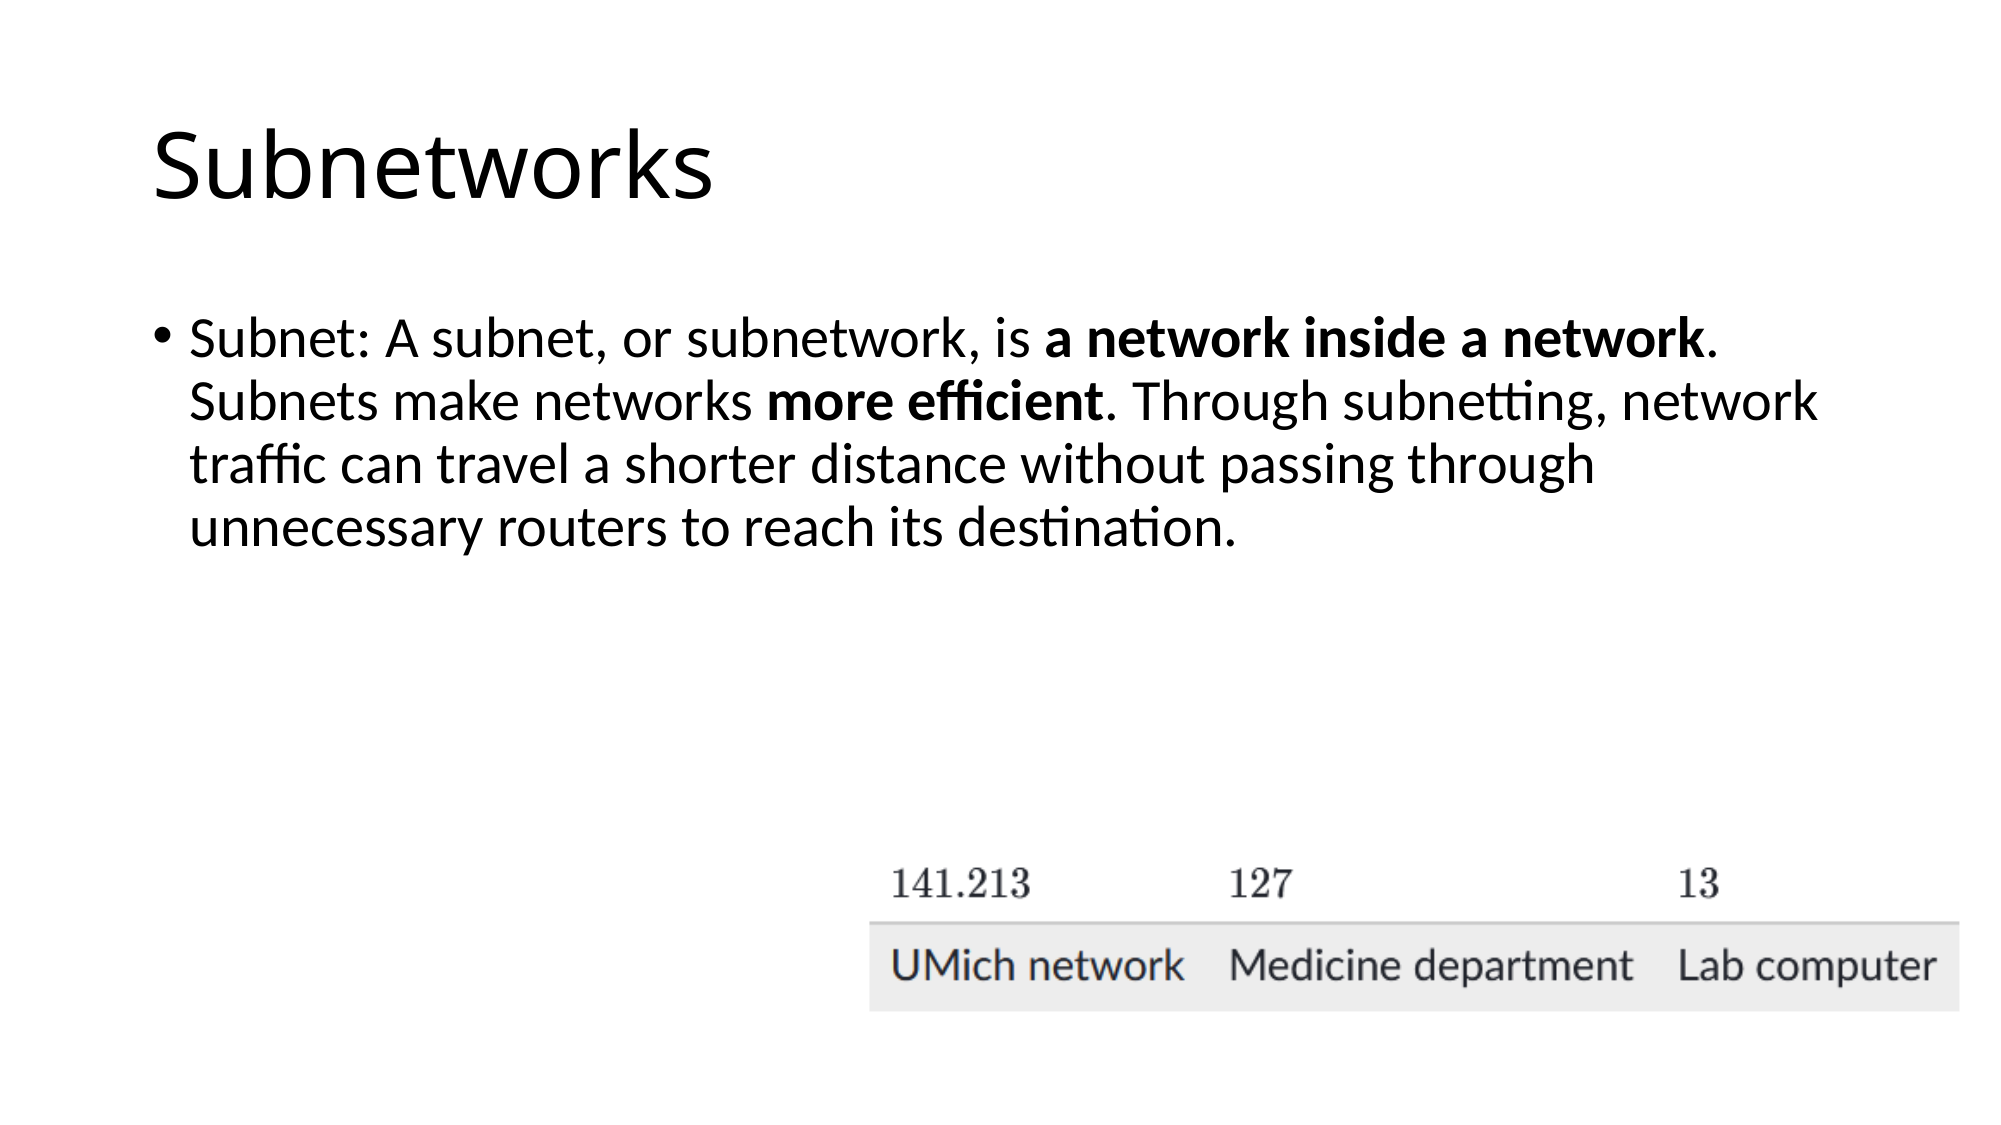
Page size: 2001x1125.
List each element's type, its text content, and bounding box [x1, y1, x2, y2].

list Subnet: A subnet, or subnetwork, is a network inside a network. Subnets make networks more efficient. Through subnetting, network traffic can travel a shorter distance without passing through unnecessary routers to reach its destination. [137, 299, 1863, 1014]
title Subnetworks [137, 59, 1863, 278]
picture [856, 804, 1989, 1036]
